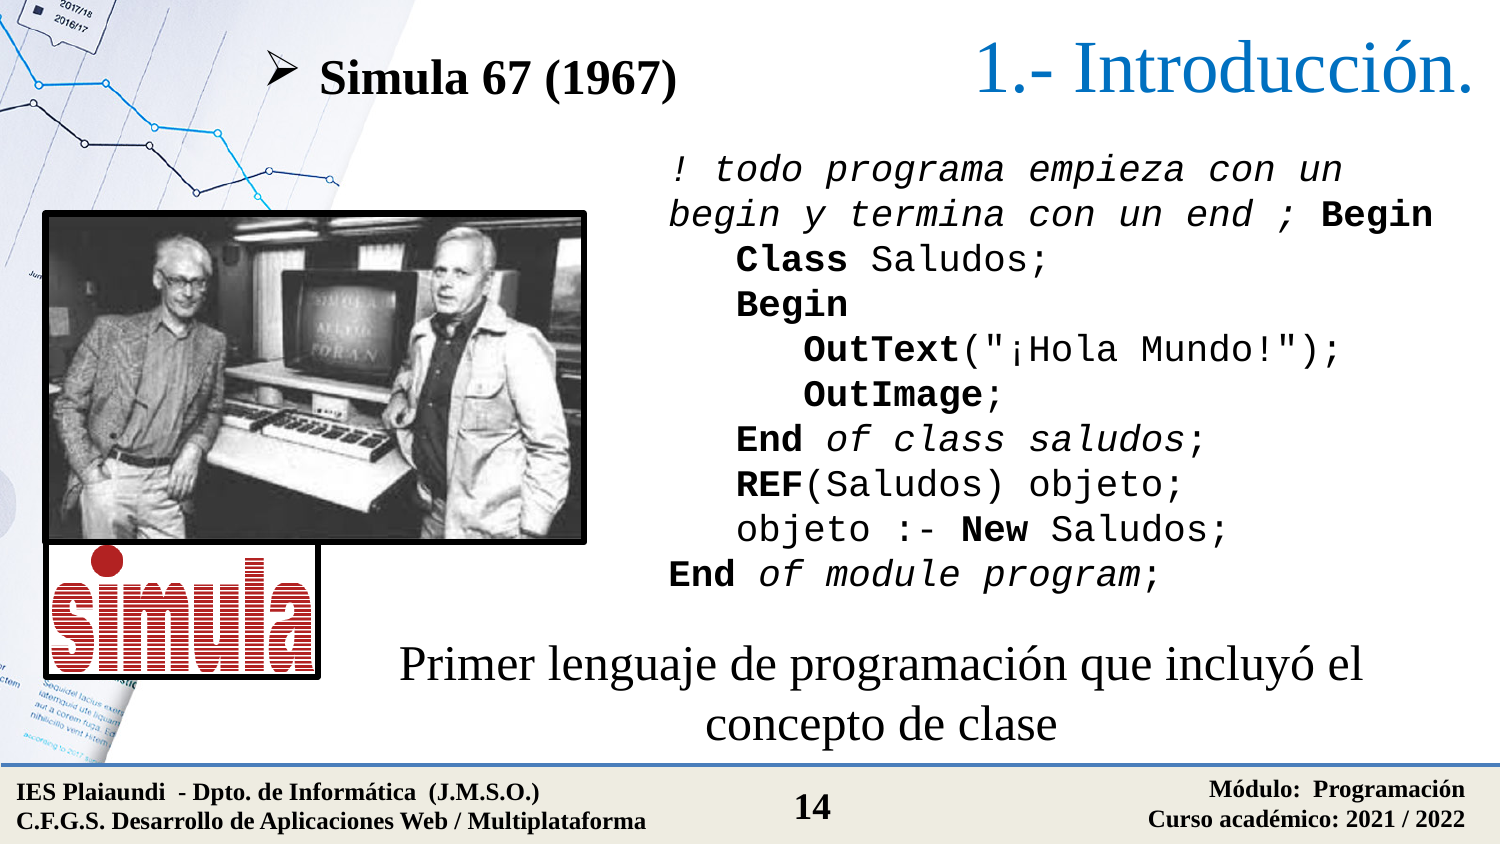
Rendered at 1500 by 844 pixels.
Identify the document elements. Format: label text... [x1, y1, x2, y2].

text_box ! todo programa empieza con un begin y termina con un end ; Begin Class Saludos; Begin OutText("¡Hola Mundo!"); OutImage; End of class saludos; REF(Saludos) objeto; objeto :- New Saludos; End of module program; [653, 136, 1481, 602]
title 1.- Introducción. [19, 0, 1491, 126]
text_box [48, 216, 582, 674]
text_box Simula 67 (1967) [248, 36, 882, 112]
picture [0, 0, 1500, 763]
text_box Primer lenguaje de programación que incluyó el concepto de clase [368, 622, 1396, 758]
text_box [1, 764, 1500, 844]
